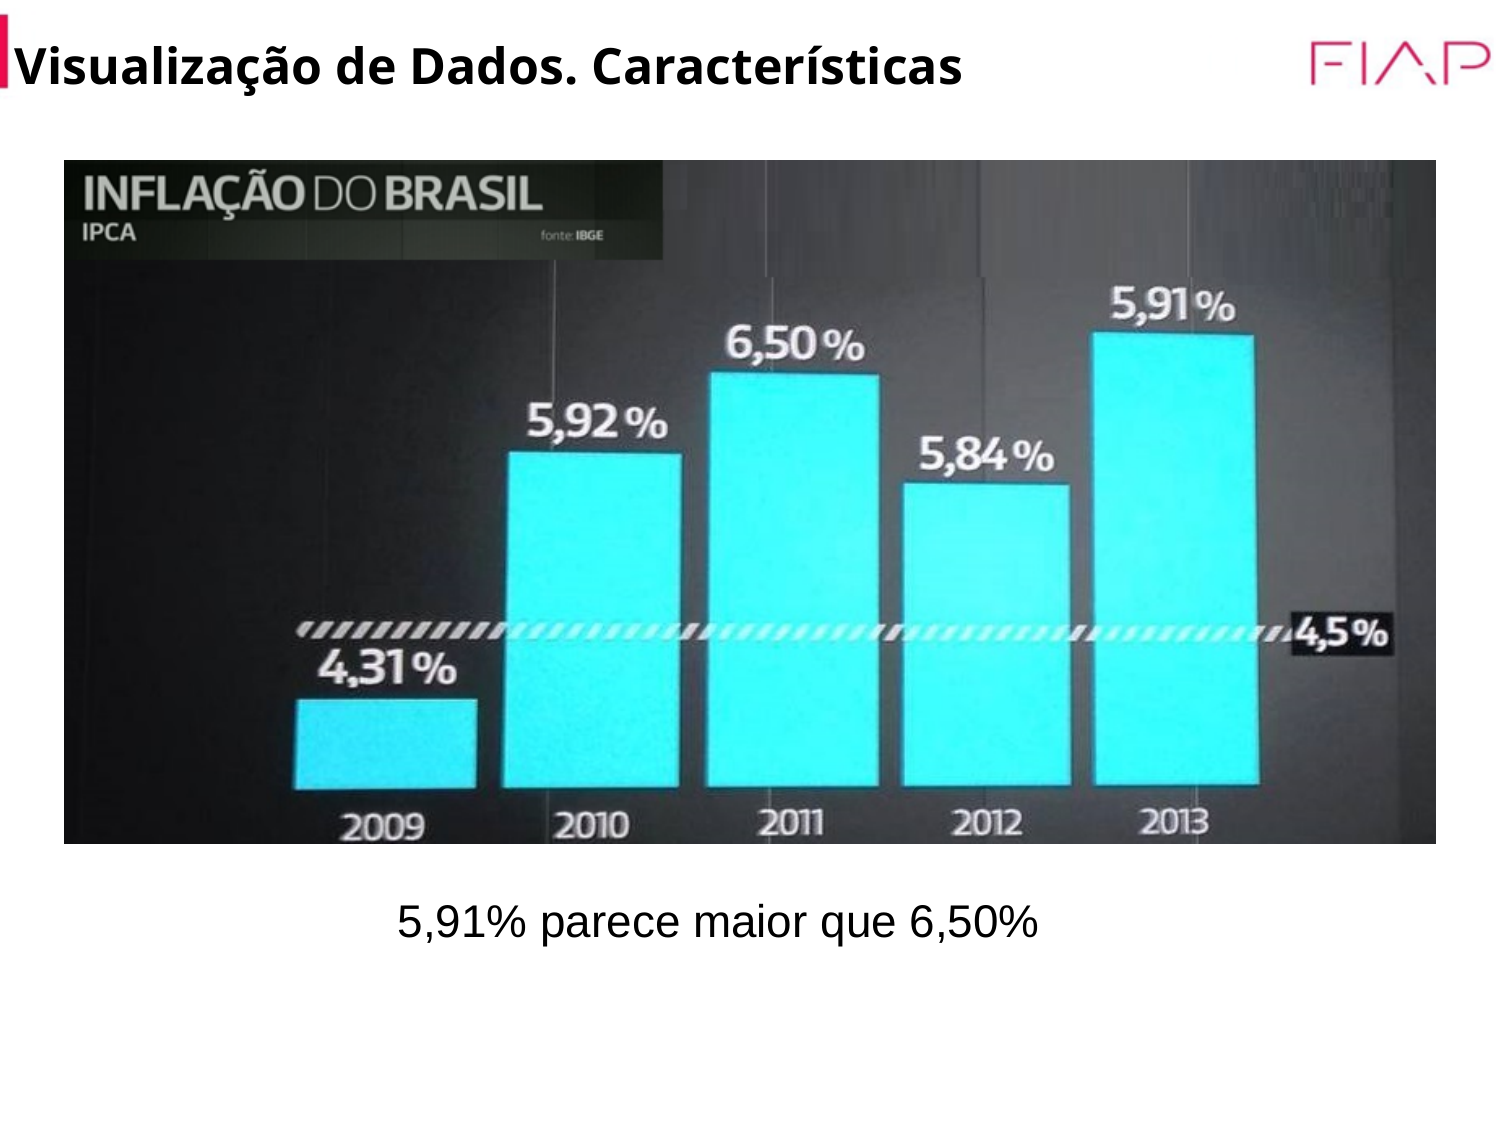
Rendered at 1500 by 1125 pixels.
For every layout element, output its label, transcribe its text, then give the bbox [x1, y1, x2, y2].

picture [64, 160, 1436, 844]
text_box 5,91% parece maior que 6,50% [383, 883, 1055, 954]
picture [0, 0, 1500, 133]
text_box Visualização de Dados. Características [0, 26, 1193, 102]
